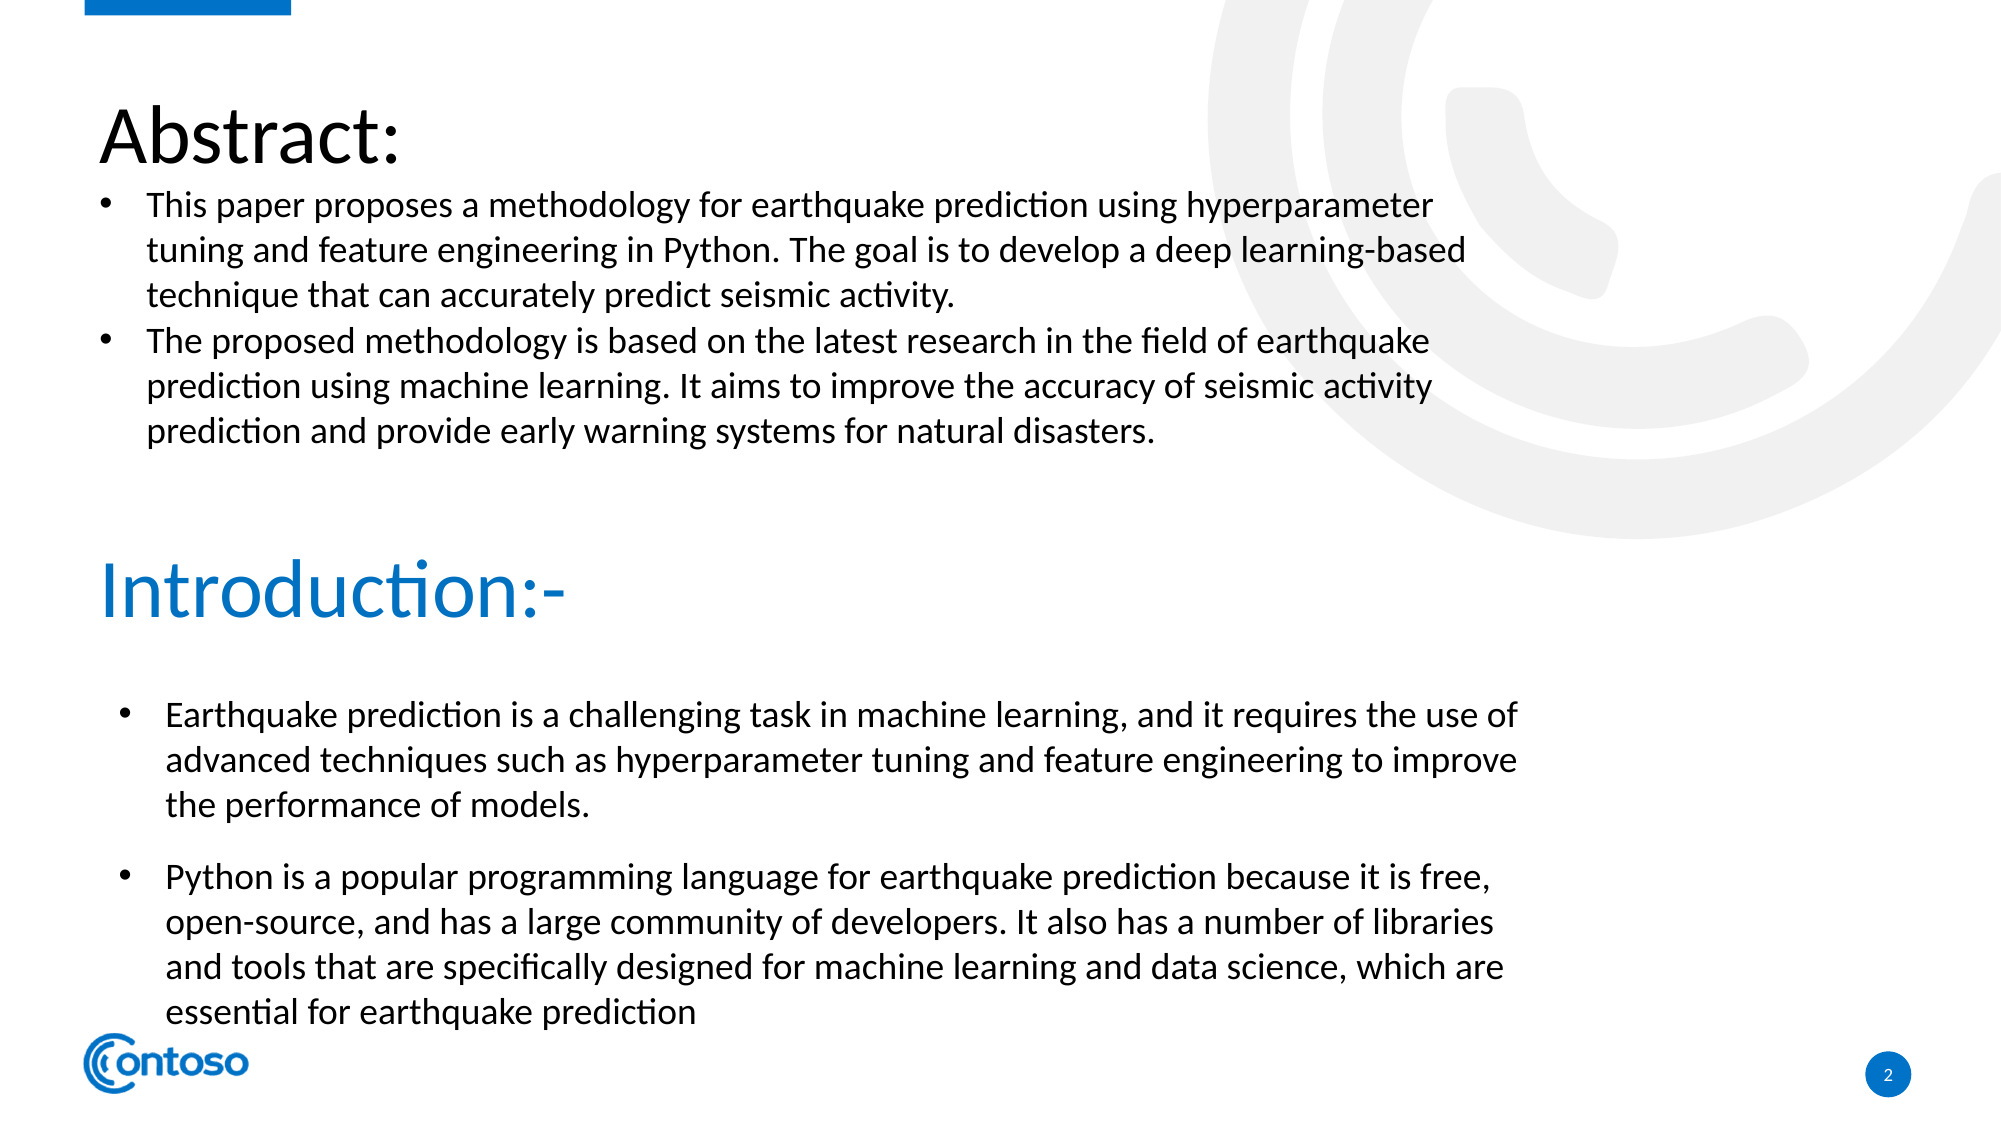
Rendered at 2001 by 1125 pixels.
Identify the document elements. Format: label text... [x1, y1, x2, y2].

text_box Abstract: This paper proposes a methodology for earthquake prediction using hyperparameter tuning and feature engineering in Python. The goal is to develop a deep learning-based technique that can accurately predict seismic activity. [84, 72, 1538, 308]
text_box Python is a popular programming language for earthquake prediction because it is free, open-source, and has a large community of developers. It also has a number of libraries and tools that are specifically designed for machine learning and data science, which are essential for earthquake prediction [103, 844, 1538, 1040]
slide_number 2 [1864, 1059, 1913, 1090]
text_box Earthquake prediction is a challenging task in machine learning, and it requires the use of advanced techniques such as hyperparameter tuning and feature engineering to improve the performance of models. [103, 682, 1538, 833]
picture [77, 1027, 254, 1095]
text_box The proposed methodology is based on the latest research in the field of earthquake prediction using machine learning. It aims to improve the accuracy of seismic activity prediction and provide early warning systems for natural disasters. [84, 308, 1538, 459]
text_box Introduction:- [84, 526, 1557, 642]
